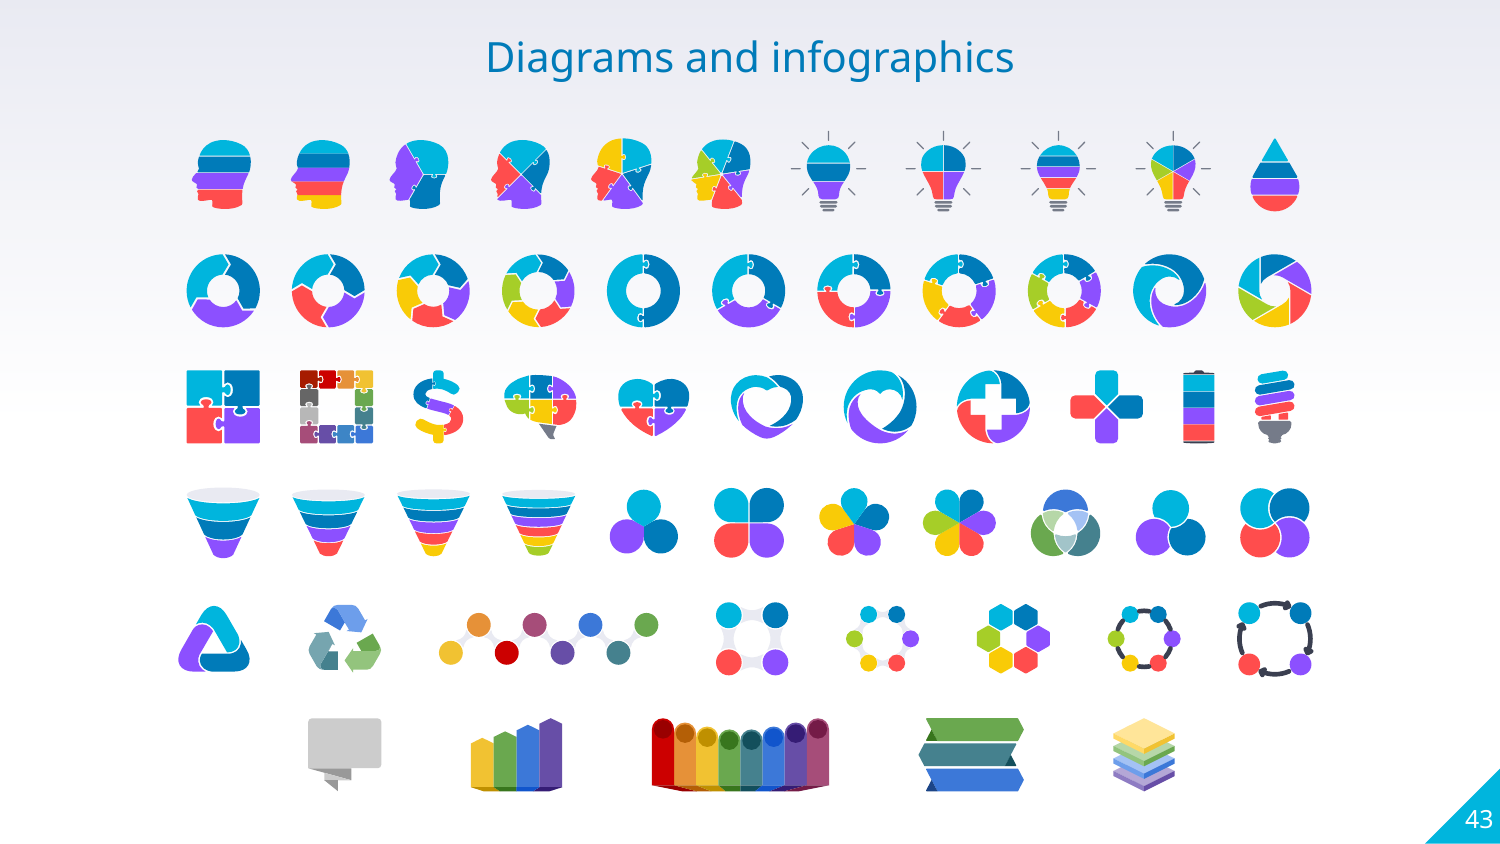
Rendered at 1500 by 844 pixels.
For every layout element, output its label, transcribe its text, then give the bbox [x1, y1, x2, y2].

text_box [413, 370, 464, 444]
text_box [1027, 489, 1102, 557]
slide_number 43 [1418, 760, 1494, 838]
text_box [730, 374, 804, 439]
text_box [1238, 601, 1312, 676]
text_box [843, 370, 917, 444]
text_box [956, 370, 1031, 444]
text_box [905, 130, 982, 212]
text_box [396, 489, 471, 557]
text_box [308, 604, 382, 673]
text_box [1238, 487, 1312, 558]
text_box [1238, 253, 1312, 328]
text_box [438, 612, 659, 665]
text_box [817, 253, 891, 328]
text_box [1250, 137, 1300, 212]
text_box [290, 137, 351, 212]
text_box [1027, 254, 1102, 328]
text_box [501, 489, 576, 556]
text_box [307, 718, 382, 792]
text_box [845, 605, 920, 672]
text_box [1183, 370, 1215, 444]
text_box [291, 489, 366, 557]
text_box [396, 254, 470, 328]
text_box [1132, 254, 1207, 328]
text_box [1135, 130, 1212, 212]
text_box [501, 253, 576, 328]
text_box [490, 137, 552, 212]
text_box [790, 130, 867, 212]
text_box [191, 137, 252, 212]
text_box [616, 377, 691, 437]
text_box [715, 601, 789, 676]
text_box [1113, 717, 1175, 792]
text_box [186, 254, 261, 328]
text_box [651, 717, 830, 792]
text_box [470, 717, 563, 792]
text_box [389, 137, 452, 212]
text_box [690, 137, 752, 212]
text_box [976, 603, 1051, 674]
title Diagrams and infographics [140, 40, 1360, 106]
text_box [606, 254, 681, 328]
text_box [1020, 130, 1097, 212]
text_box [817, 487, 891, 558]
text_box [503, 374, 577, 440]
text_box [1254, 369, 1296, 444]
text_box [918, 717, 1025, 792]
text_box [299, 370, 374, 444]
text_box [922, 254, 996, 328]
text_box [186, 487, 260, 559]
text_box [291, 254, 365, 328]
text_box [711, 253, 786, 328]
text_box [712, 485, 786, 560]
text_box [606, 489, 681, 557]
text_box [177, 605, 251, 672]
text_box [186, 370, 260, 444]
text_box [1132, 489, 1207, 556]
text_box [1070, 370, 1144, 444]
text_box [922, 487, 997, 559]
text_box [1107, 605, 1181, 672]
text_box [590, 137, 653, 212]
